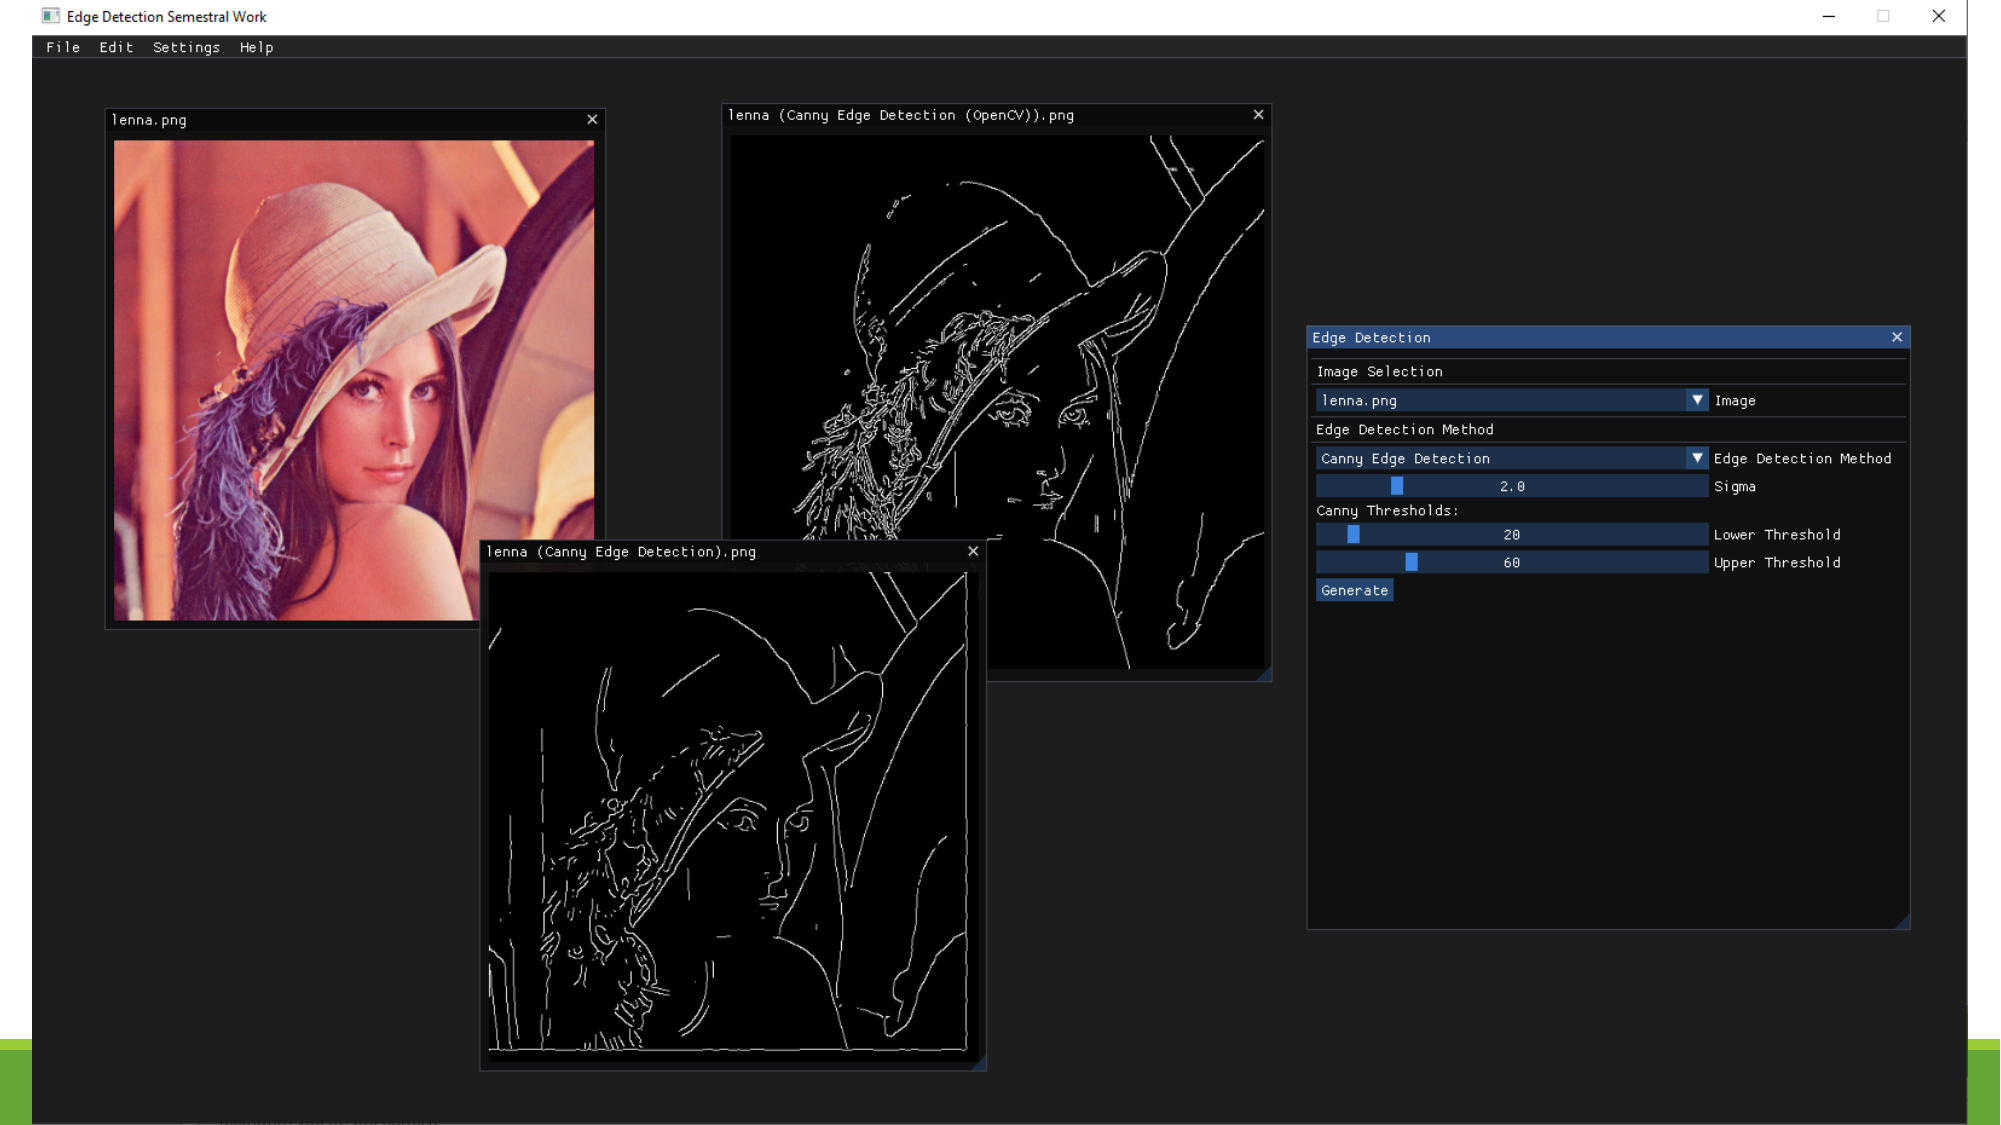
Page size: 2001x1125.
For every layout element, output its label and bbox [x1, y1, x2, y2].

list [32, 0, 1968, 1125]
